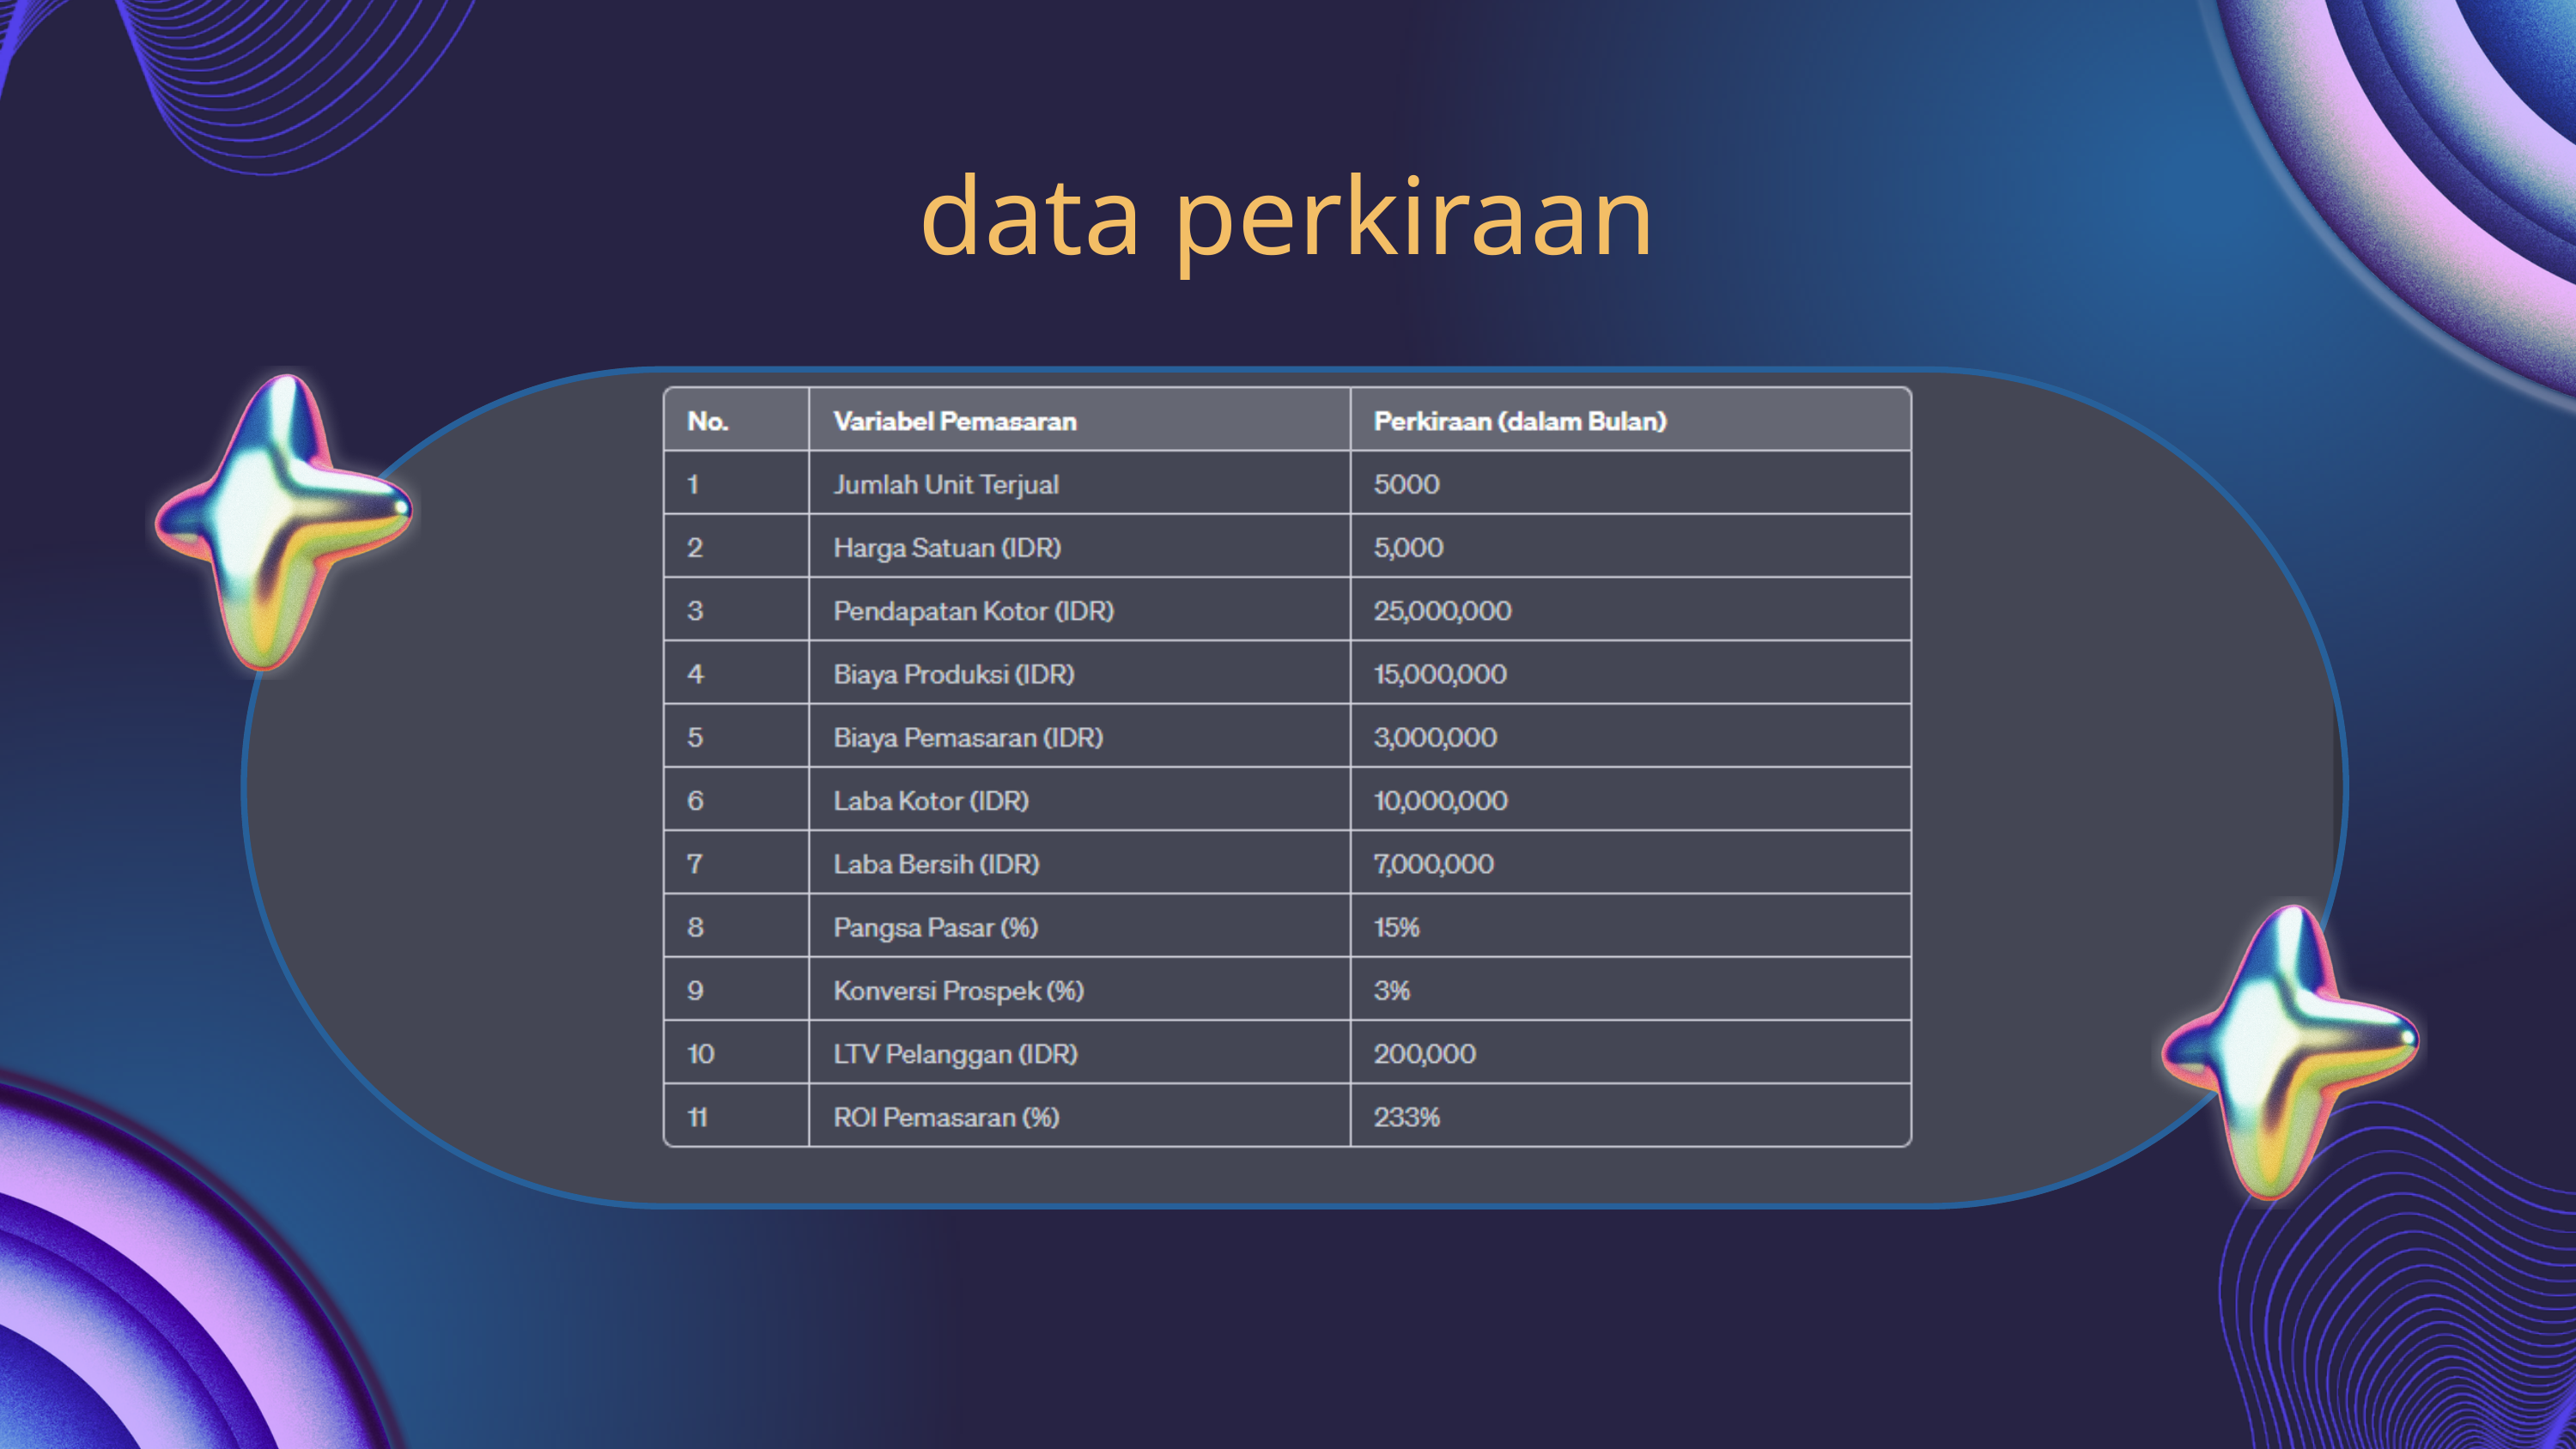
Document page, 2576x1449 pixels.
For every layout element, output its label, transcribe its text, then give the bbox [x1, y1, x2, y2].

text_box [0, 0, 495, 367]
text_box [0, 1043, 441, 1449]
text_box [441, 1219, 1047, 1449]
text_box [144, 366, 235, 680]
text_box data perkiraan [627, 125, 1949, 276]
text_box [240, 366, 2350, 1210]
text_box [1310, 0, 2179, 363]
text_box [0, 458, 234, 1043]
text_box [2073, 1088, 2576, 1449]
text_box [2356, 896, 2428, 1210]
text_box [2179, 0, 2576, 451]
text_box [2356, 451, 2576, 1088]
